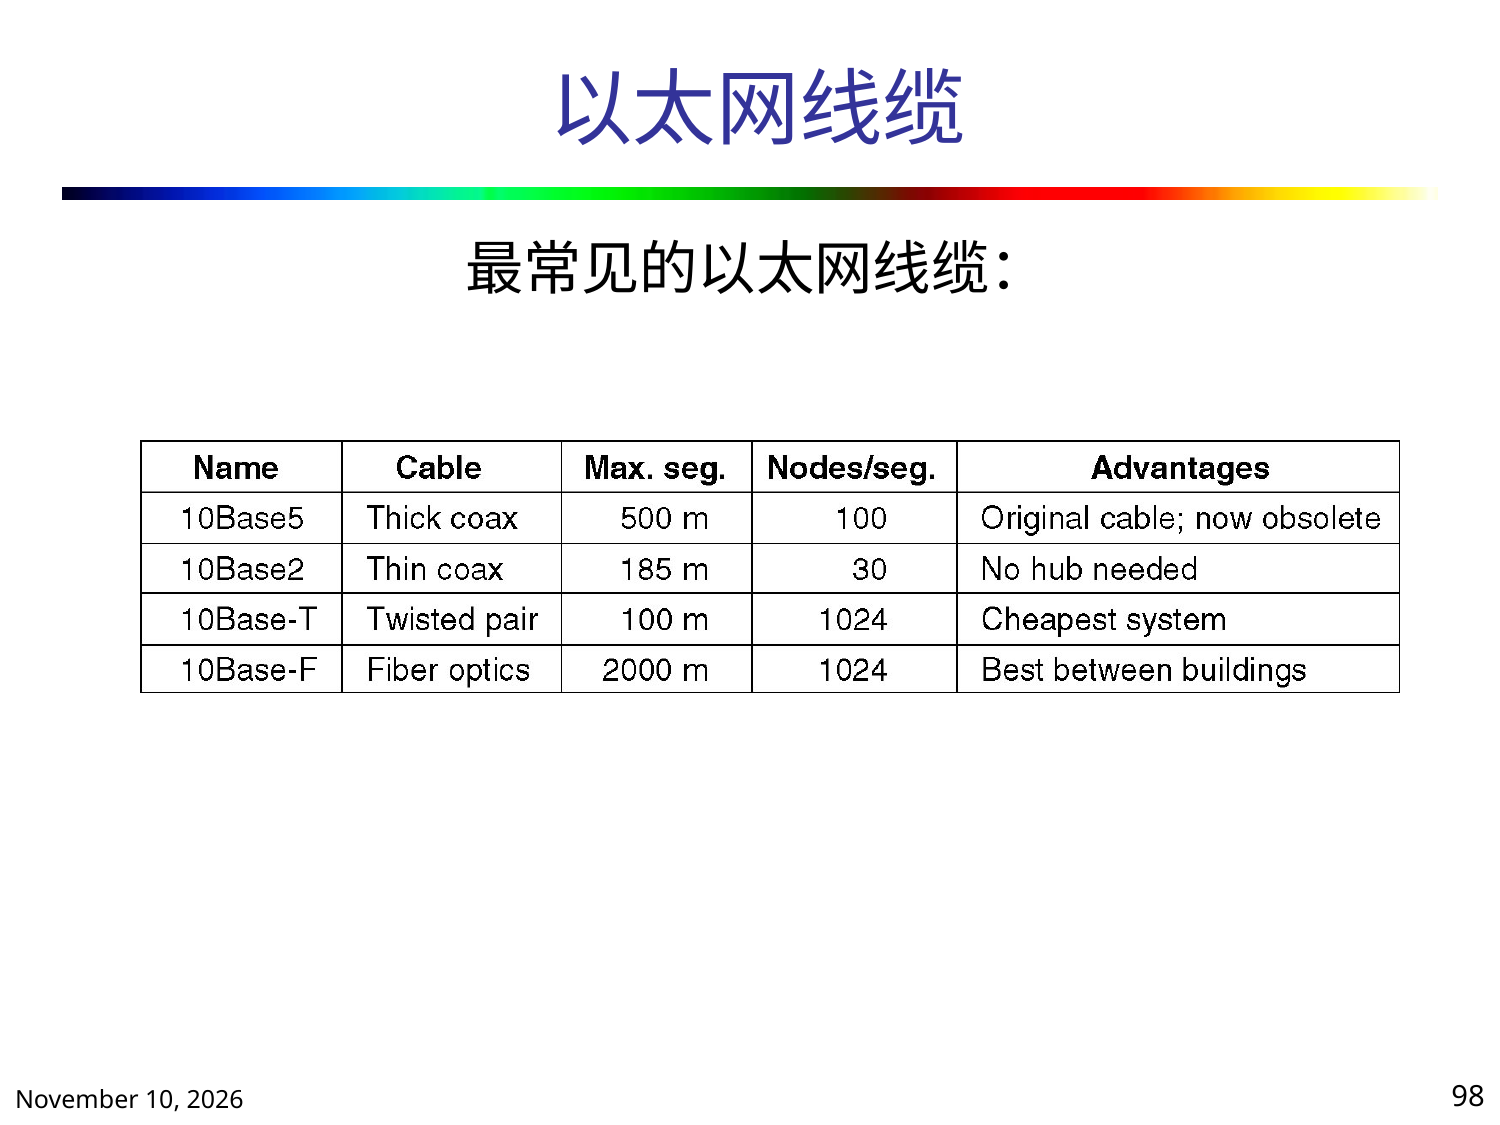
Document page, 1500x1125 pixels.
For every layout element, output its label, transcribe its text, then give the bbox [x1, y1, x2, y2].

title 以太网线缆 [124, 37, 1392, 163]
picture [140, 440, 1400, 693]
picture [382, 187, 1438, 200]
picture [62, 187, 355, 200]
slide_number 98 [1187, 1049, 1500, 1125]
list 最常见的以太网线缆： [62, 237, 1451, 1076]
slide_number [0, 1049, 313, 1125]
